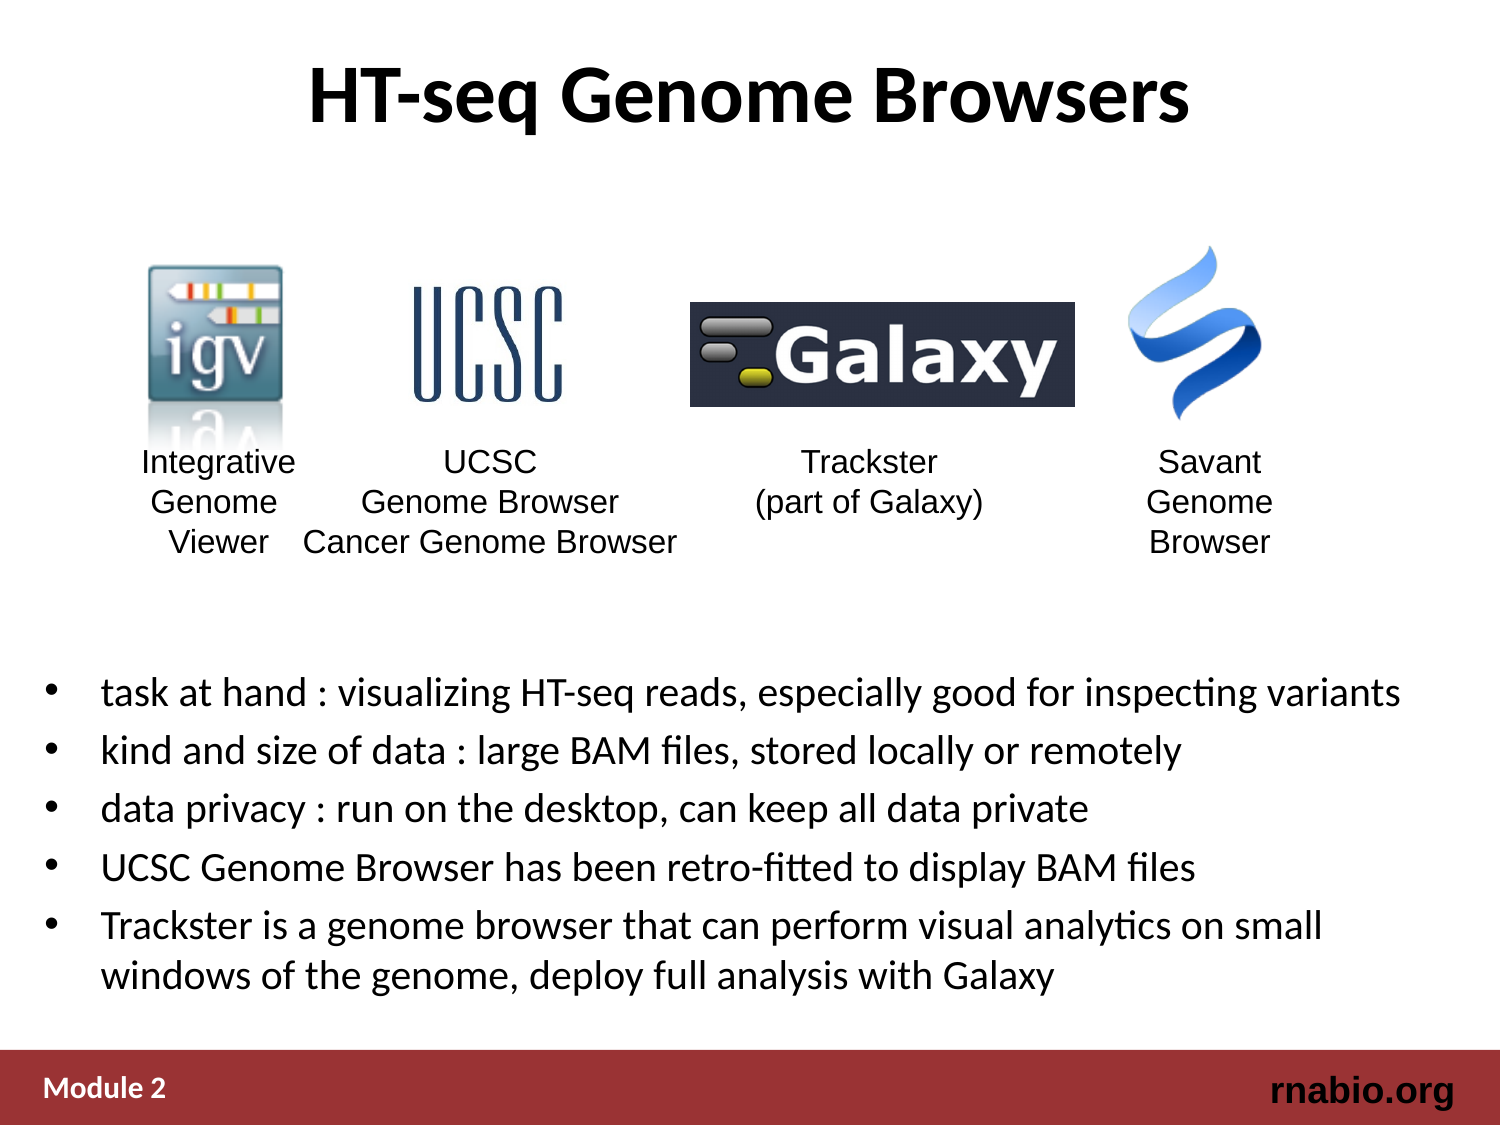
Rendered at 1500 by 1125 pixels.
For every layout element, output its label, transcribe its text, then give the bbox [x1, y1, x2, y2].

picture [407, 278, 574, 406]
list task at hand : visualizing HT-seq reads, especially good for inspecting variants kind and size of data : large BAM files, stored locally or remotely data privacy : run on the desktop, can keep all data private UCSC Genome Browser has been retro-fitted to display BAM files Trackster is a genome browser that can perform visual analytics on small windows of the genome, deploy full analysis with Galaxy [29, 657, 1480, 1003]
picture [690, 302, 1075, 407]
picture [1104, 243, 1286, 425]
text_box Savant Genome Browser [1131, 432, 1289, 567]
text_box Integrative Genome Viewer [126, 432, 287, 568]
title HT-seq Genome Browsers [24, 0, 1475, 183]
text_box Trackster (part of Galaxy) [739, 432, 999, 528]
text_box UCSC Genome Browser Cancer Genome Browser [287, 432, 693, 568]
picture [147, 255, 291, 450]
